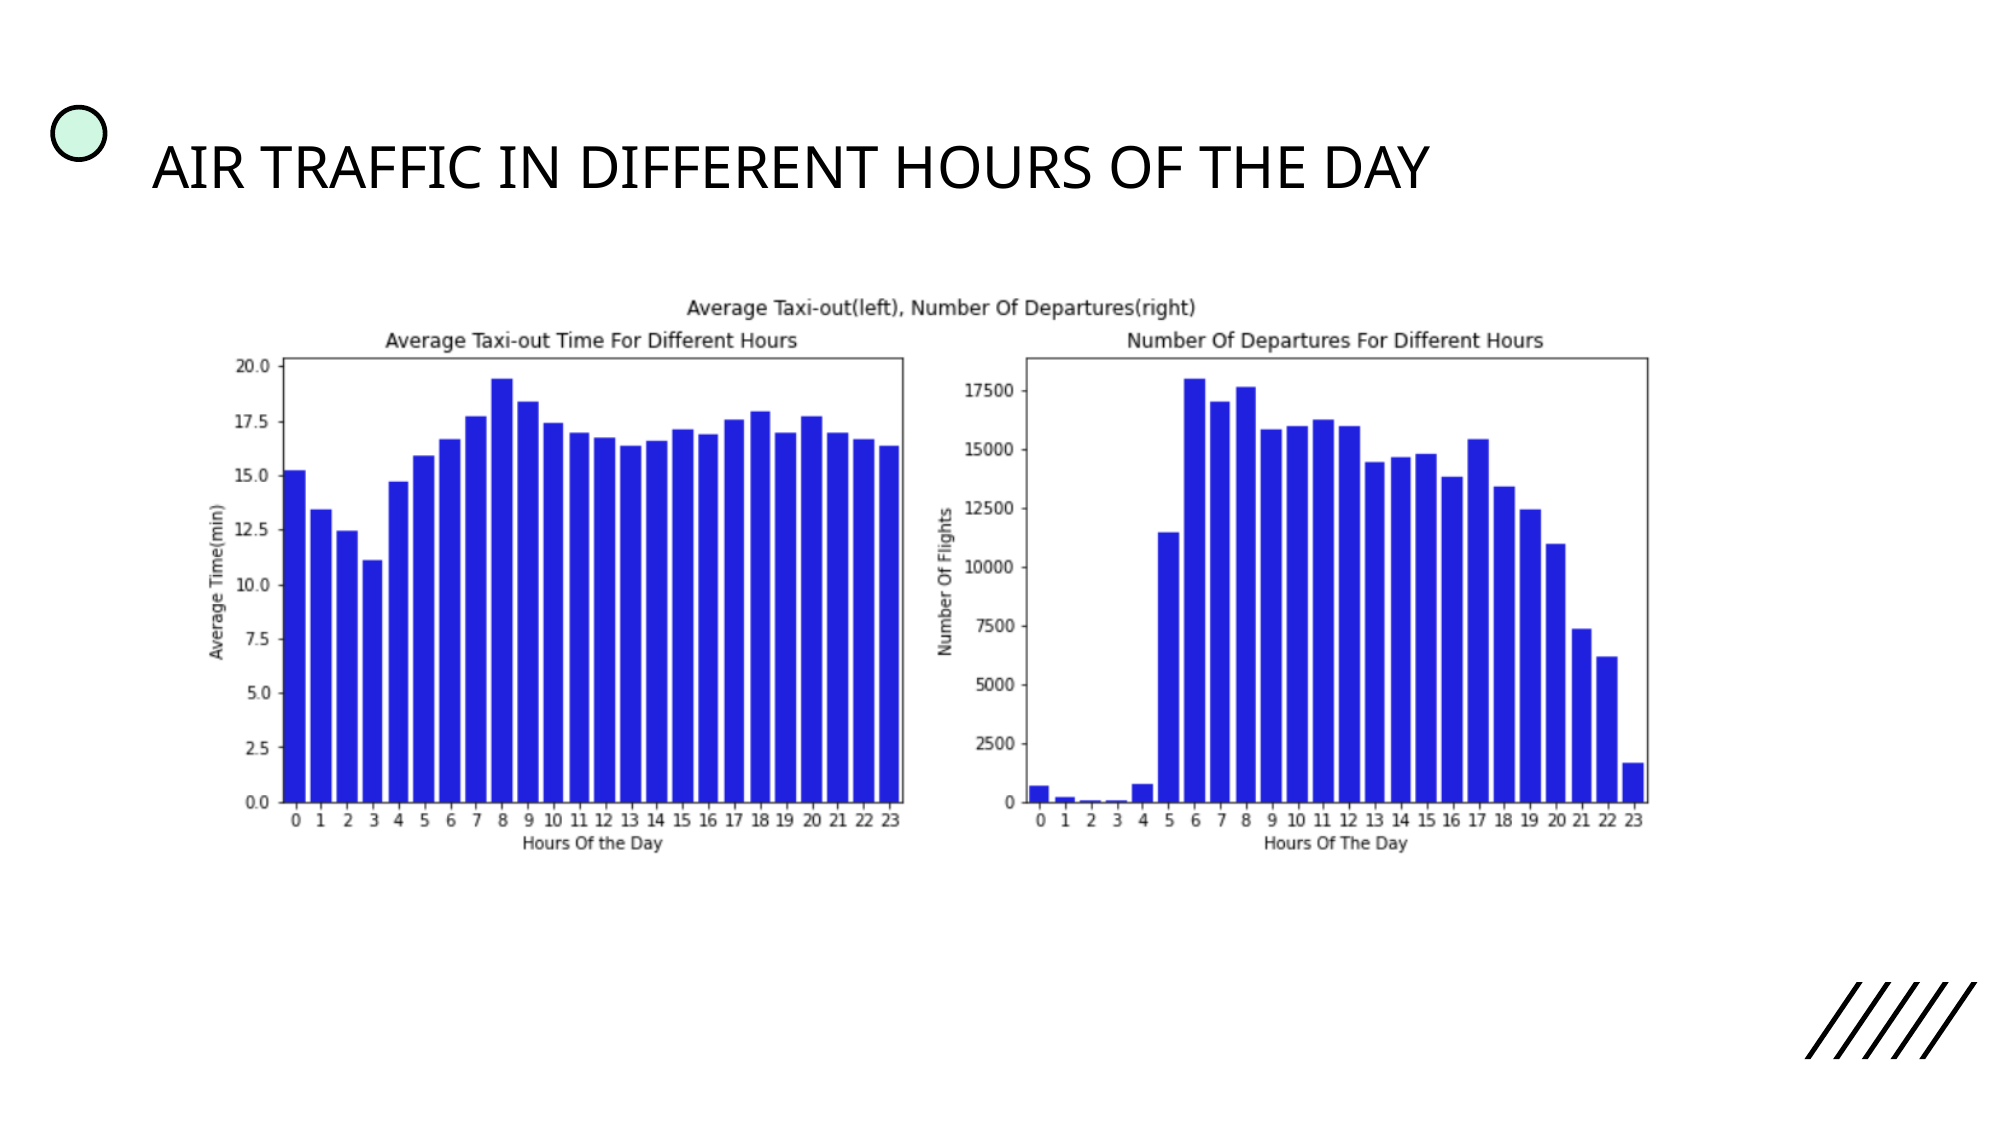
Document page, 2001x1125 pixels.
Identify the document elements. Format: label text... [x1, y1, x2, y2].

picture [207, 297, 1693, 869]
list AIR TRAFFIC IN DIFFERENT HOURS OF THE DAY [137, 130, 1863, 1014]
